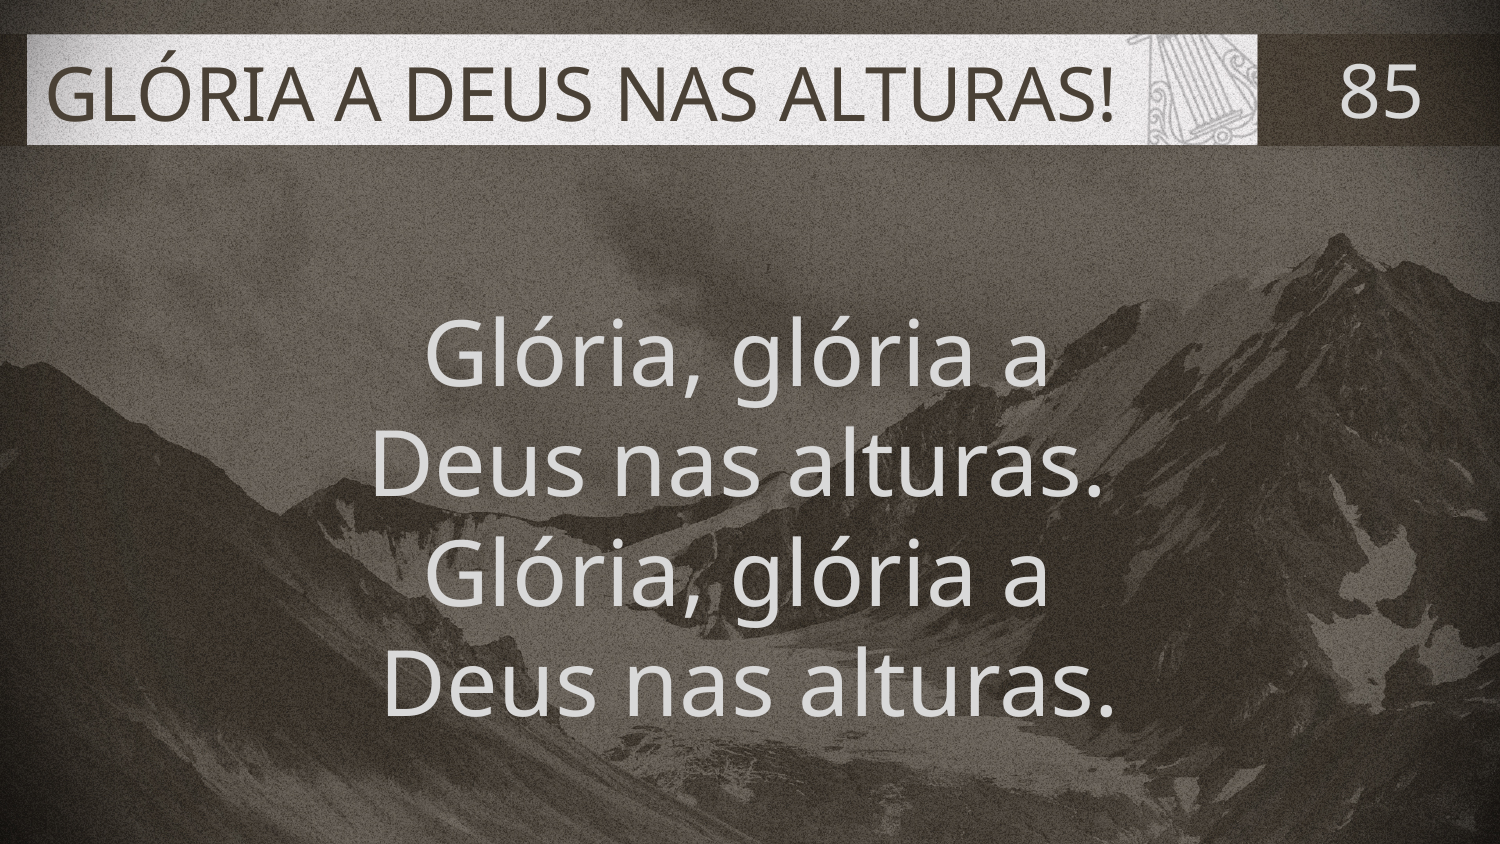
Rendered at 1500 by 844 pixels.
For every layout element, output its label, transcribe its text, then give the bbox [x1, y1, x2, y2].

picture [0, 0, 1500, 185]
list 85 [1281, 36, 1483, 143]
title GLÓRIA A DEUS NAS ALTURAS! [29, 33, 1258, 151]
list Glória, glória a Deus nas alturas. Glória, glória a Deus nas alturas. [0, 185, 1500, 844]
